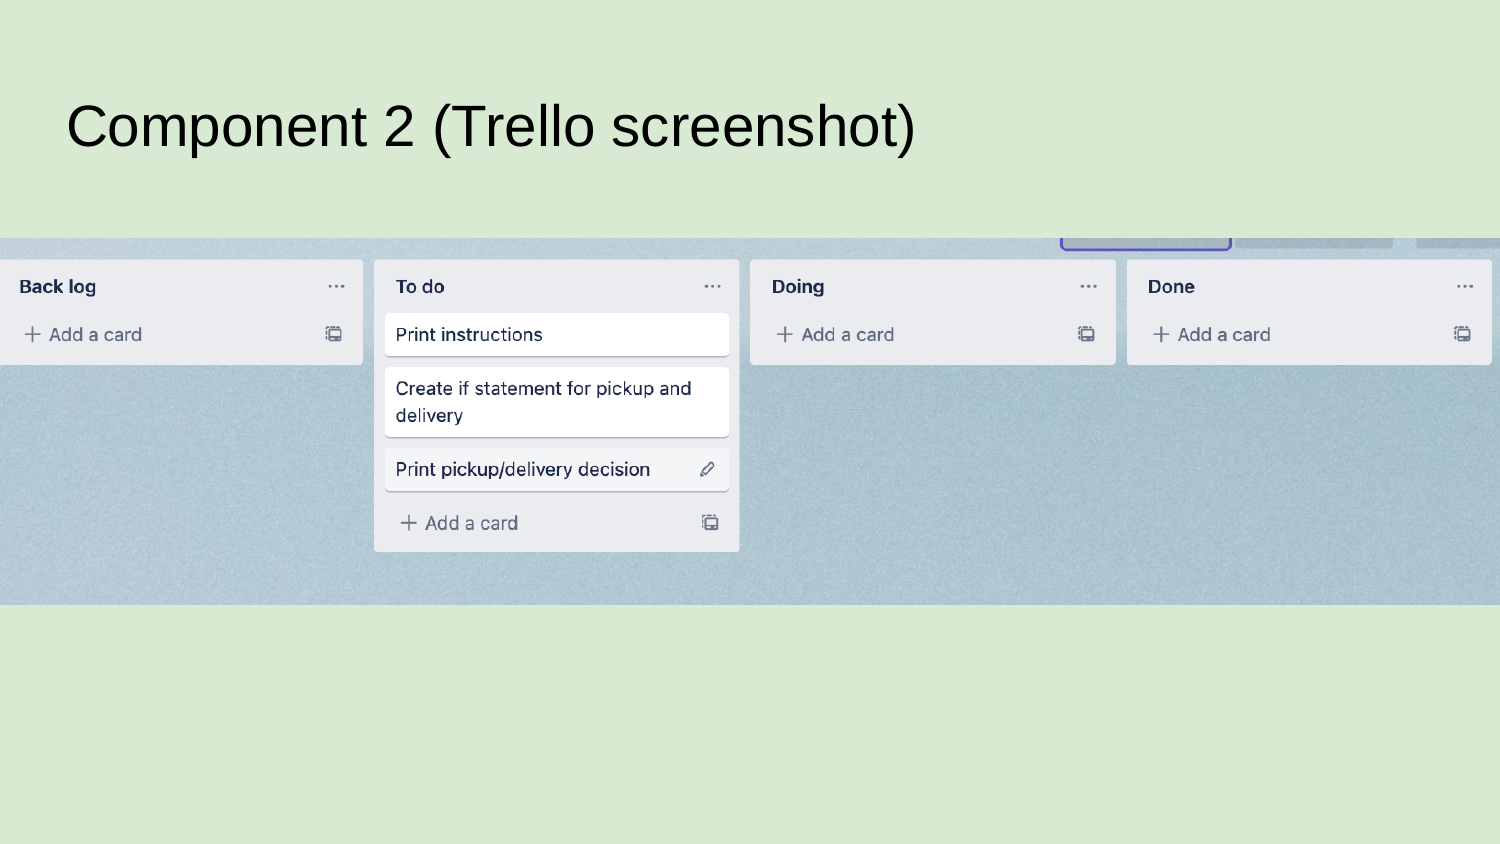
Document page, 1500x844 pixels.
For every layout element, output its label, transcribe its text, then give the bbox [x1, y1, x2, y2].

picture [0, 238, 1500, 606]
title Component 2 (Trello screenshot) [51, 72, 1449, 167]
